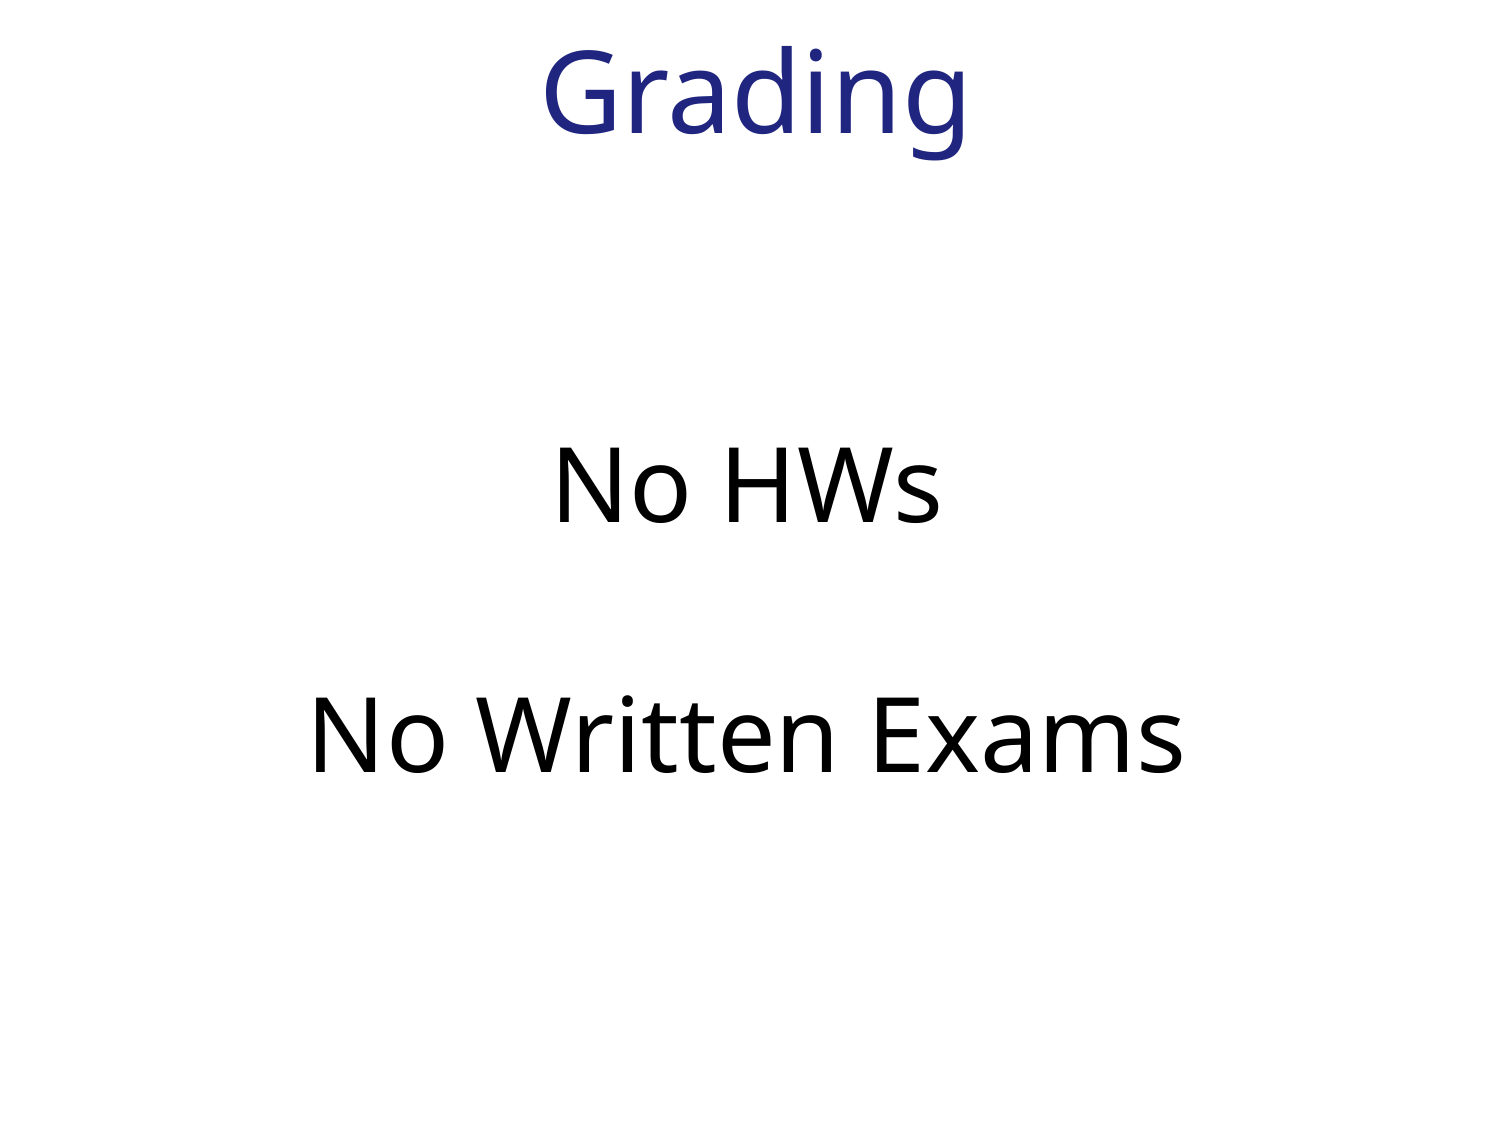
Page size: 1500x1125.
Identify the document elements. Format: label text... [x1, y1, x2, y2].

text_box No HWs No Written Exams [0, 160, 1495, 801]
title Grading [6, 0, 1500, 209]
